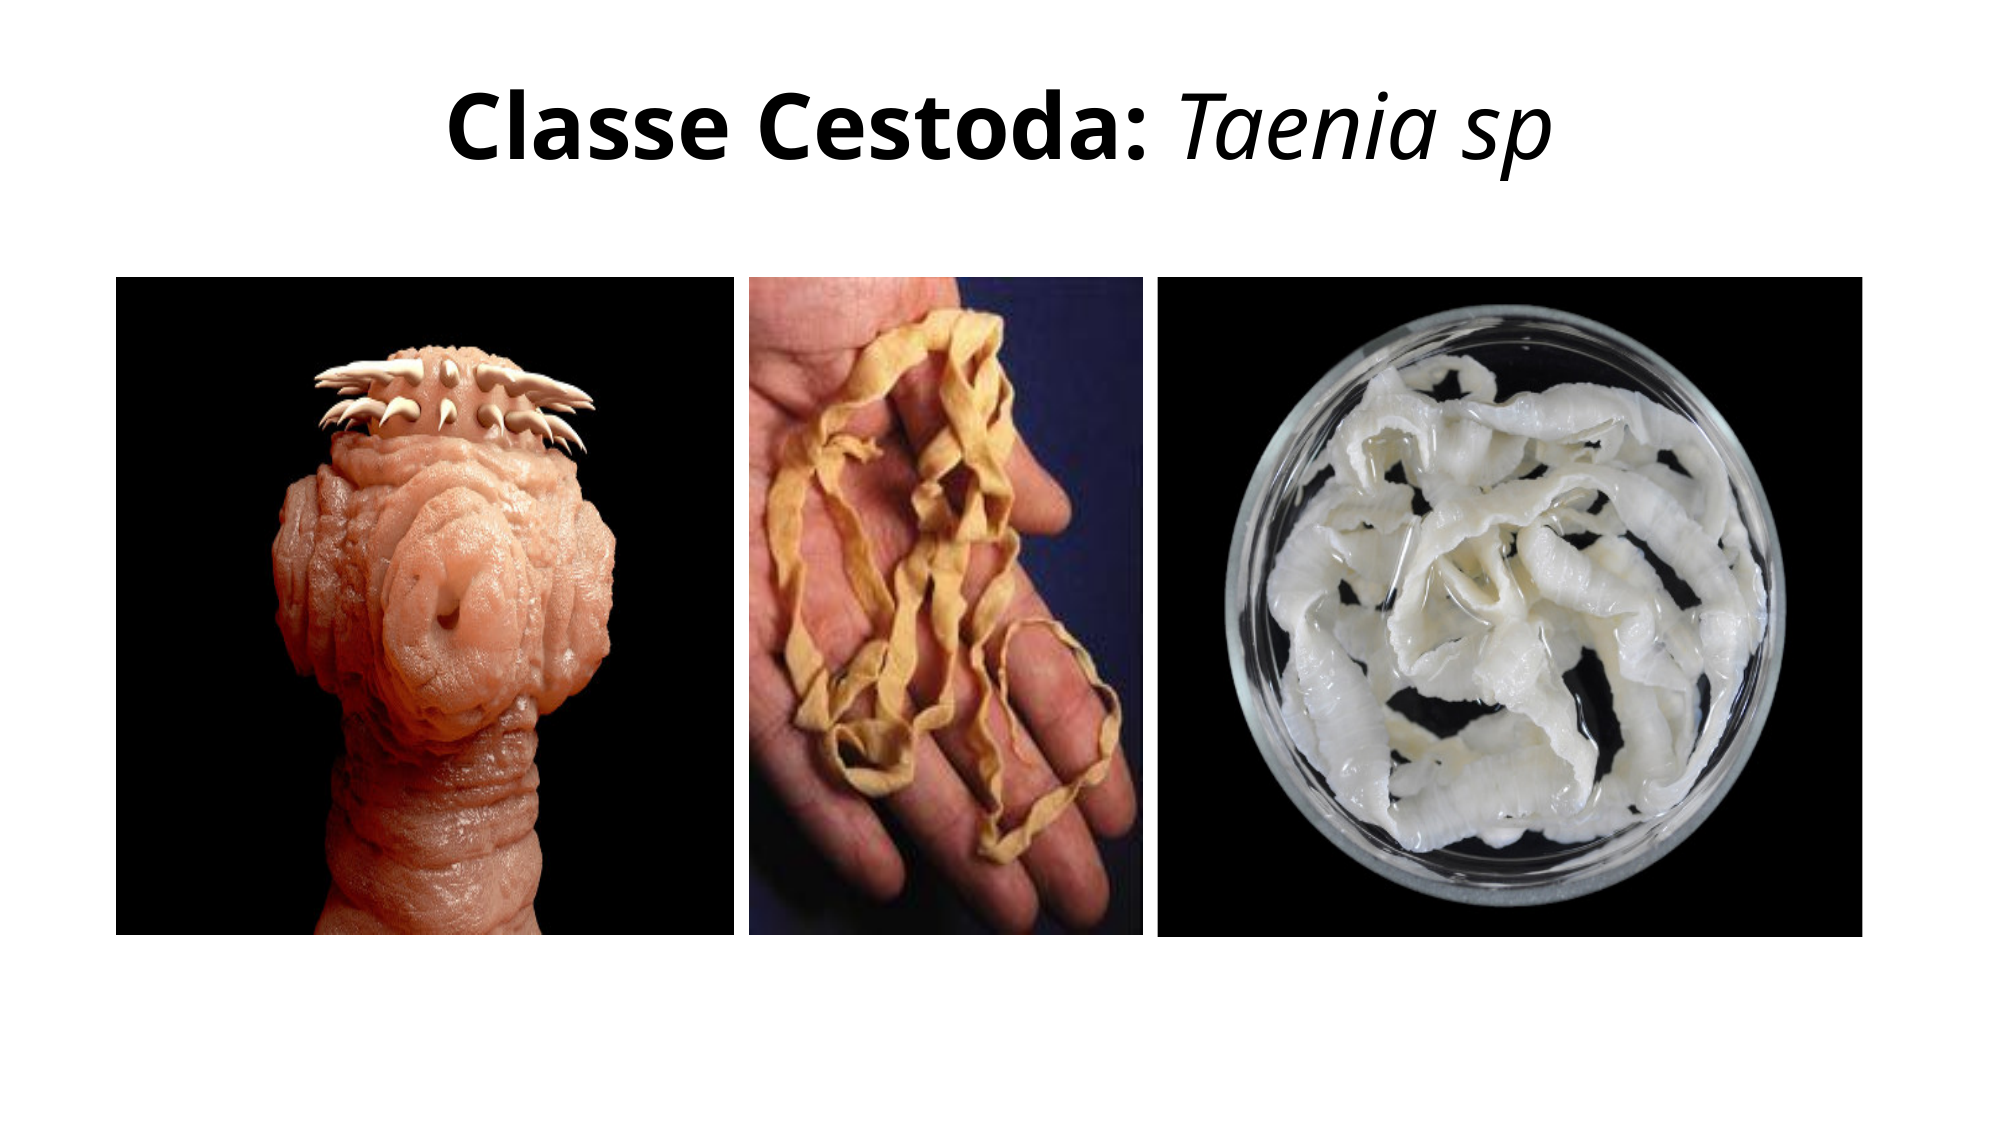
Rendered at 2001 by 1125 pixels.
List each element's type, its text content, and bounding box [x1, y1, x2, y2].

picture [749, 277, 1143, 935]
title Classe Cestoda: Taenia sp [137, 59, 1863, 200]
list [116, 277, 734, 935]
picture [1157, 277, 1863, 937]
